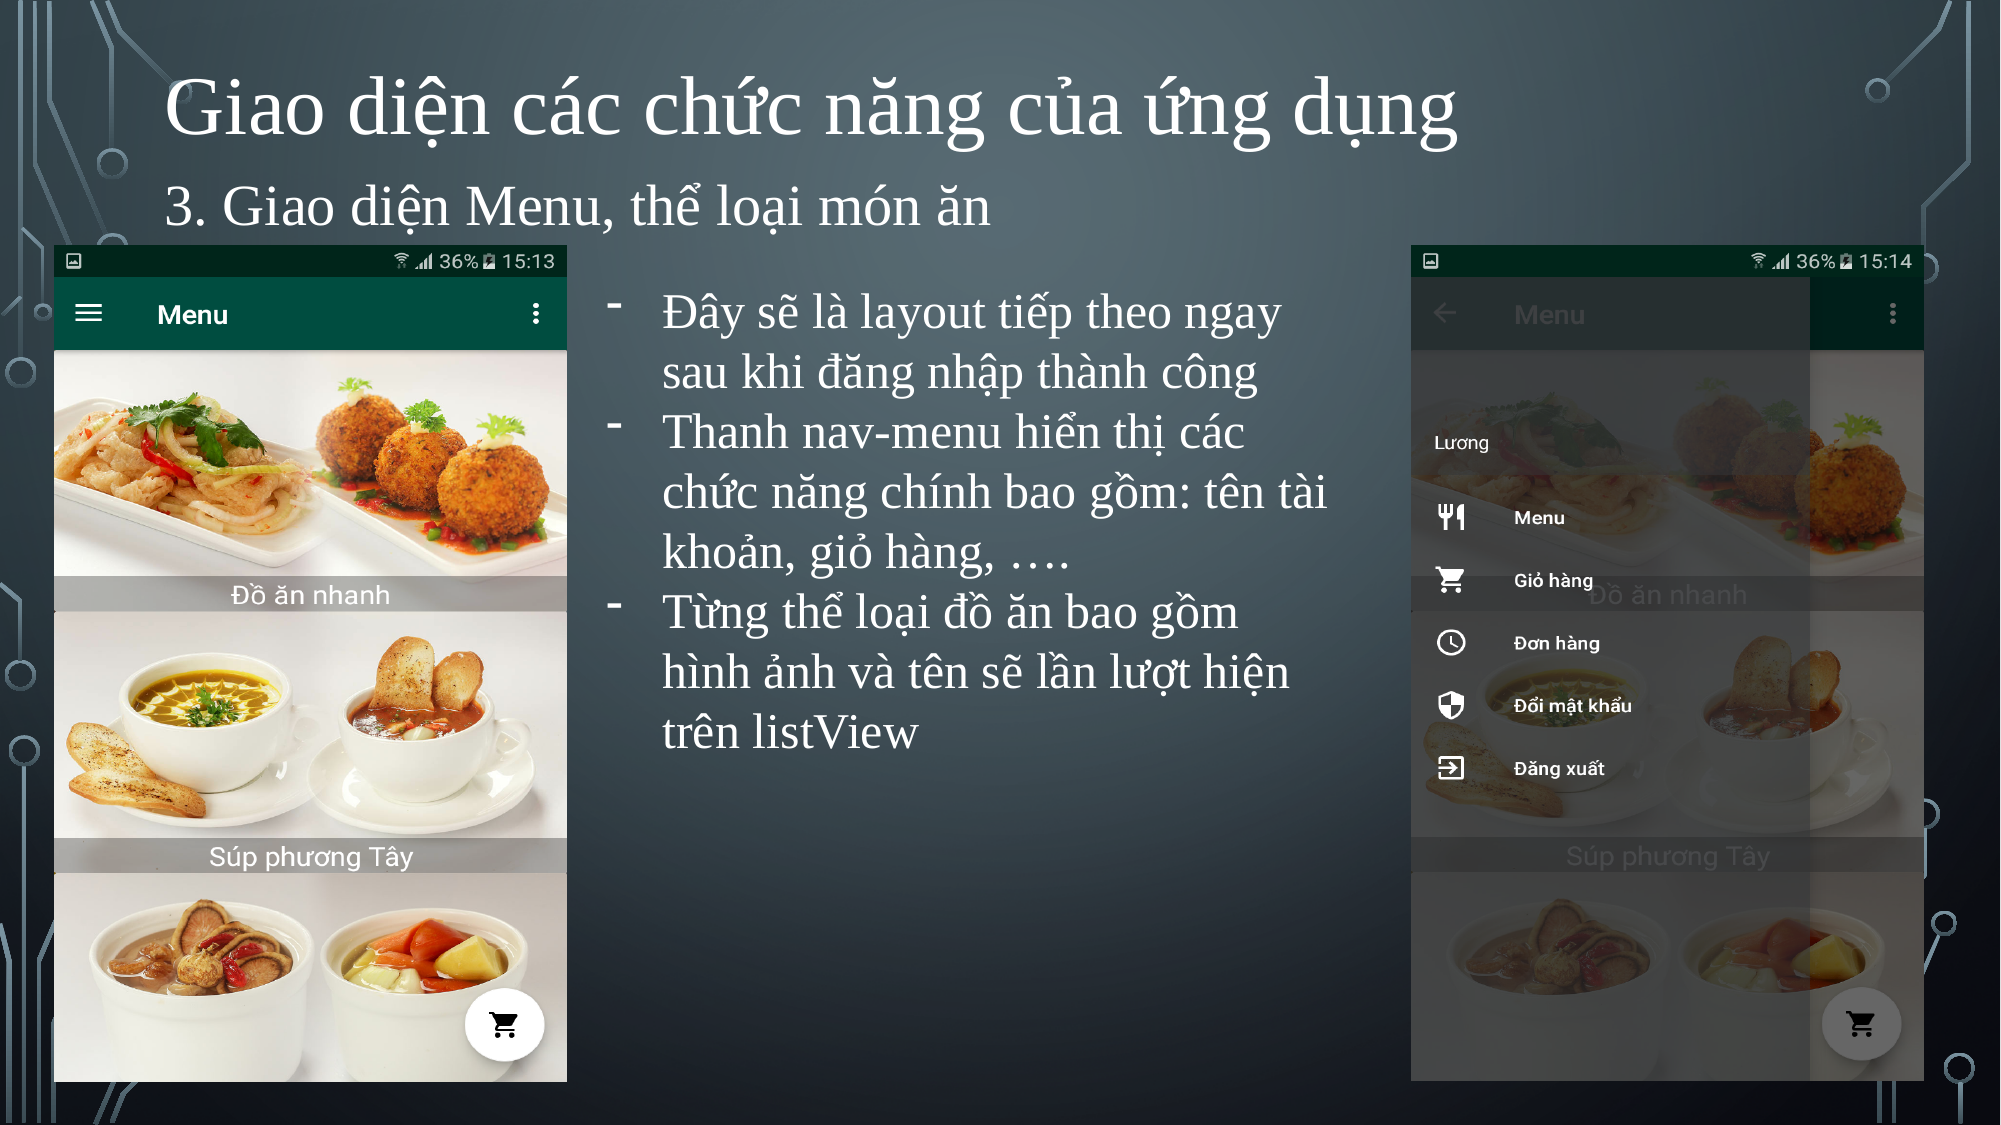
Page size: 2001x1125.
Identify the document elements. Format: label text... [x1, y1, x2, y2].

text_box 3. Giao diện Menu, thể loại món ăn [150, 159, 1187, 245]
picture [54, 245, 567, 1082]
text_box Đây sẽ là layout tiếp theo ngay sau khi đăng nhập thành công Thanh nav-menu hiển thị các chức năng chính bao gồm: tên tài khoản, giỏ hàng, …. Từng thể loại đồ ăn bao gồm hình ảnh và tên sẽ lần lượt hiện trên listView [591, 271, 1353, 767]
picture [1411, 245, 1925, 1082]
text_box Giao diện các chức năng của ứng dụng [149, 43, 1924, 159]
